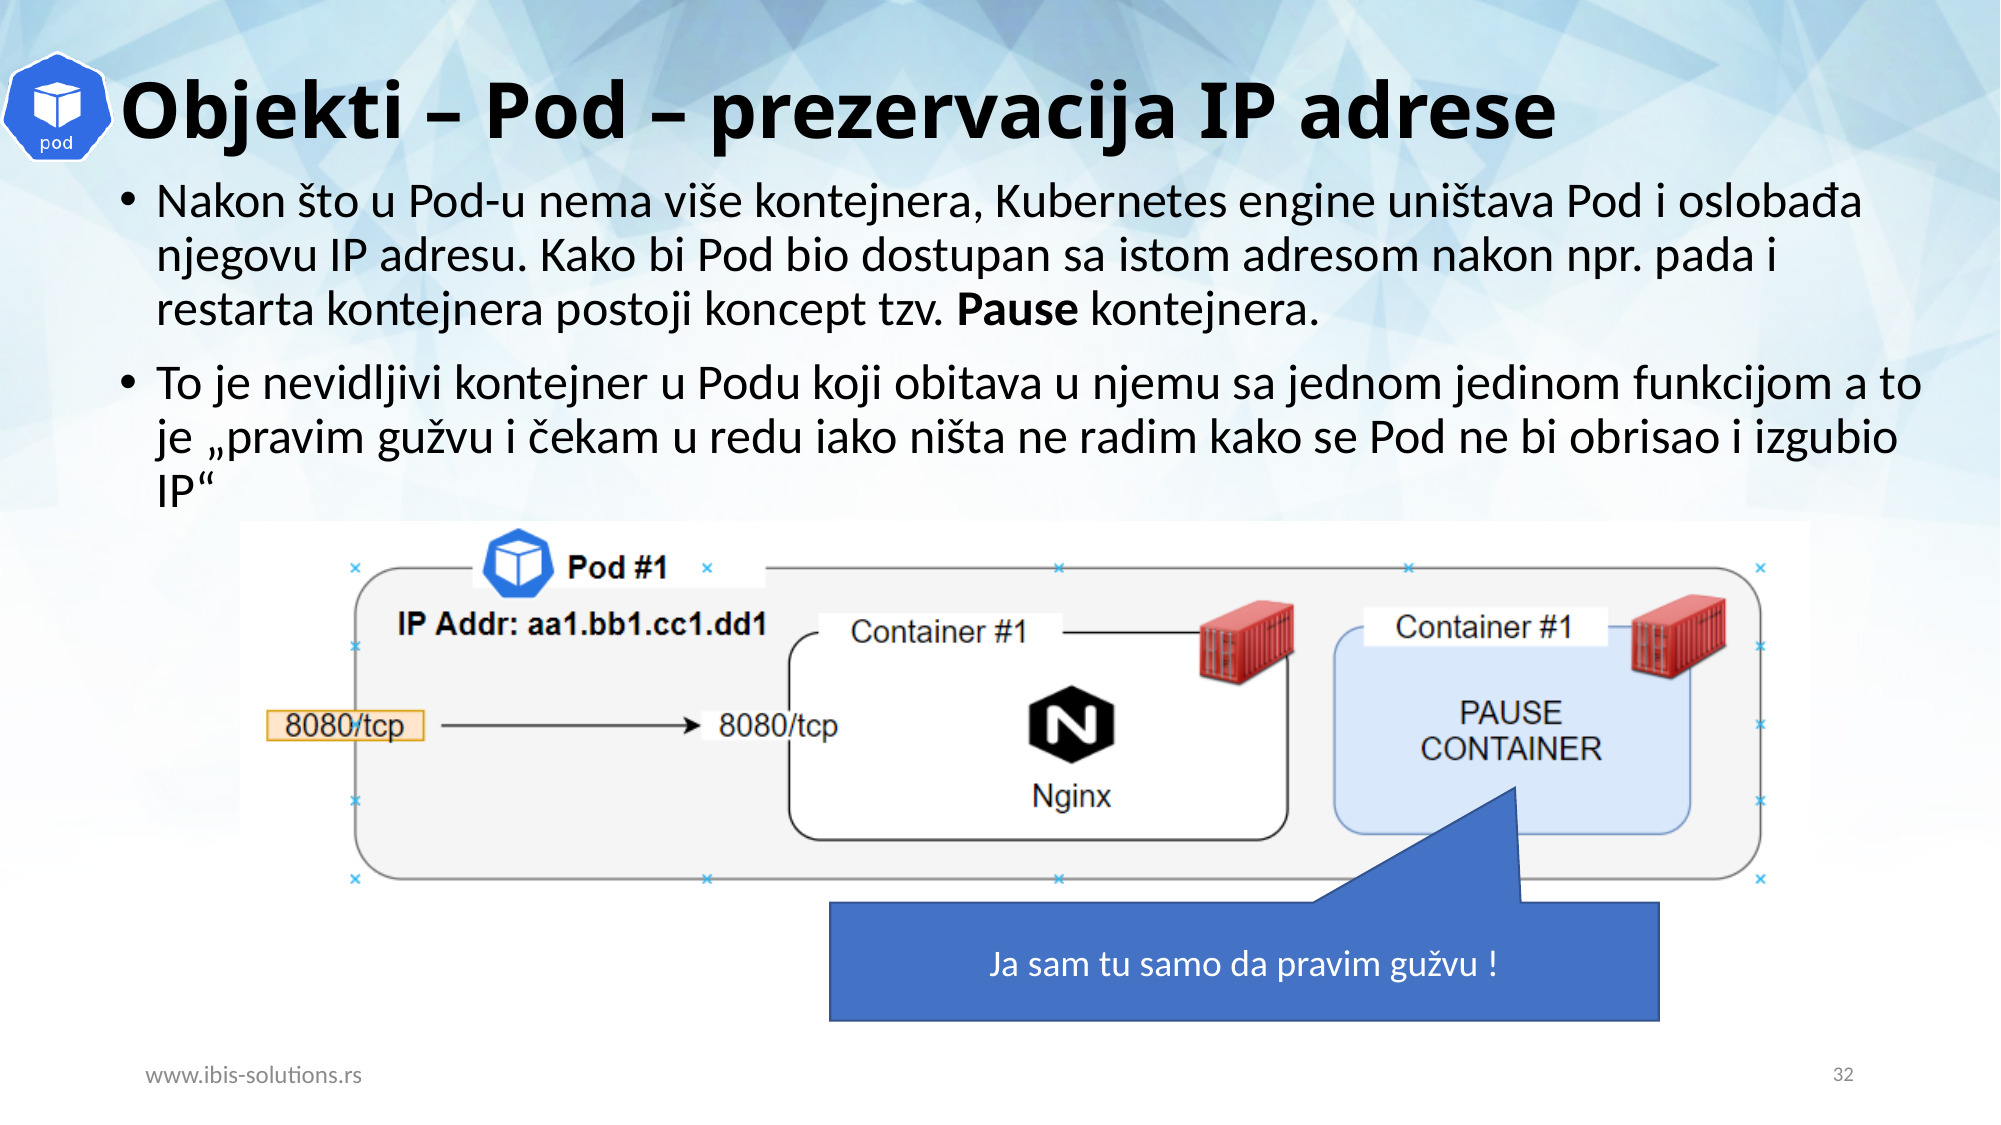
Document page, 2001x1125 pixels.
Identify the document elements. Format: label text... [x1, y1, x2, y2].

picture [0, 51, 114, 162]
text_box www.ibis-solutions.rs [130, 1046, 1239, 1100]
list Nakon što u Pod-u nema više kontejnera, Kubernetes engine uništava Pod i oslobađa njegovu IP adresu. Kako bi Pod bio dostupan sa istom adresom nakon npr. pada i restarta kontejnera postoji koncept tzv. Pause kontejnera. To je nevidljivi kontejner u Podu koji obitava u njemu sa jednom jedinom funkcijom a to je „pravim gužvu i čekam u redu iako ništa ne radim kako se Pod ne bi obrisao i izgubio IP“ [104, 166, 1945, 1074]
picture [240, 521, 1810, 898]
title Objekti – Pod – prezervacija IP adrese [104, 59, 1605, 166]
text_box [0, 0, 2000, 1125]
text_box Ja sam tu samo da pravim gužvu ! [829, 898, 1660, 1022]
text_box 32 [1756, 1046, 1869, 1100]
